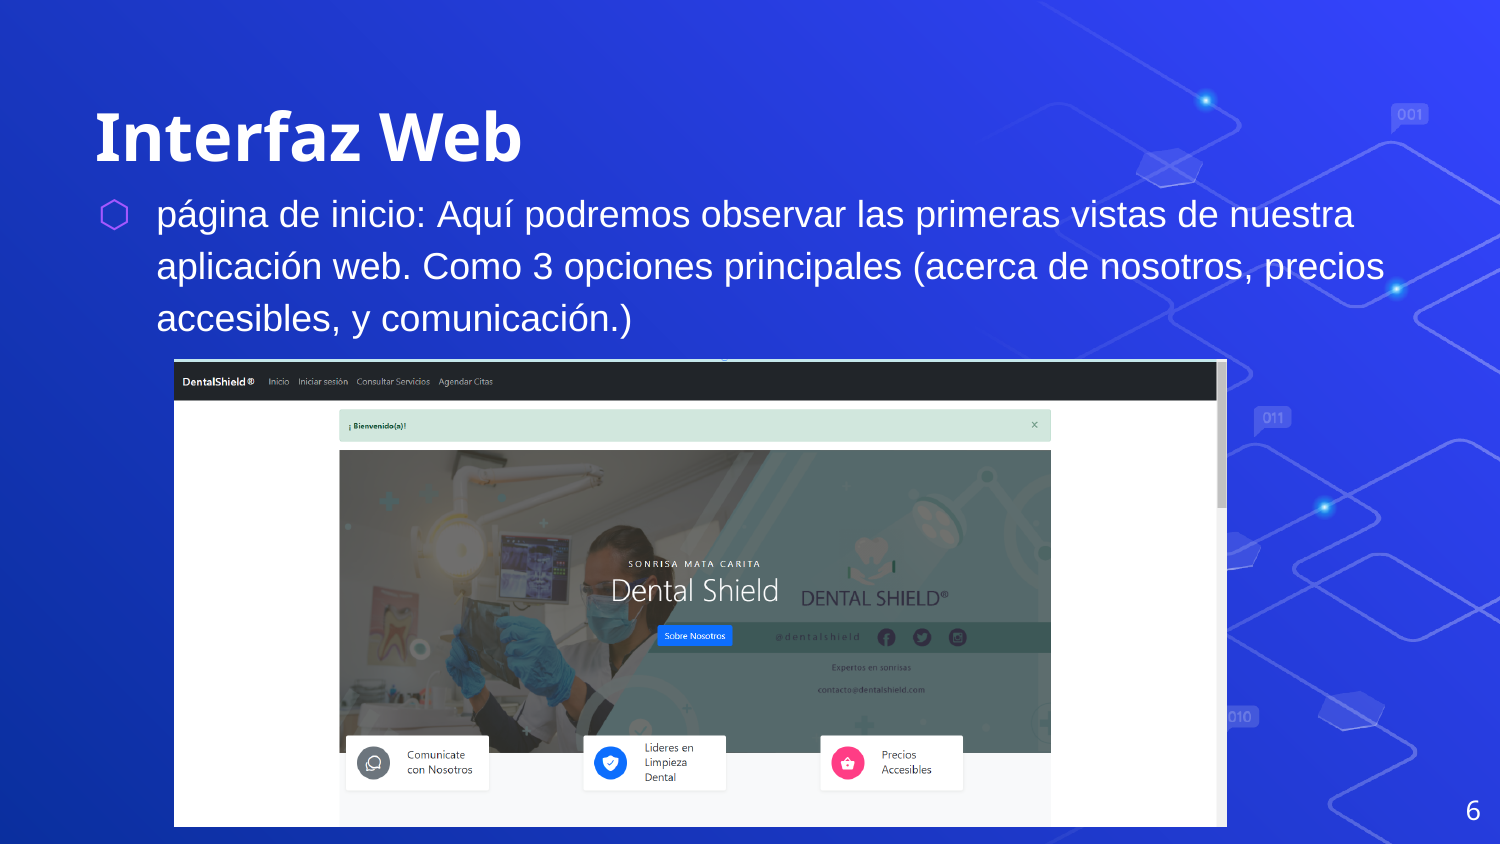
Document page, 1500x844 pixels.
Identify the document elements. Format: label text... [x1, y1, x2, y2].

picture [0, 0, 1500, 844]
title Interfaz Web [95, 33, 1096, 175]
slide_number 6 [1391, 779, 1482, 844]
list página de inicio: Aquí podremos observar las primeras vistas de nuestra aplicación web. Como 3 opciones principales (acerca de nosotros, precios accesibles, y comunicación.) [81, 183, 1392, 368]
